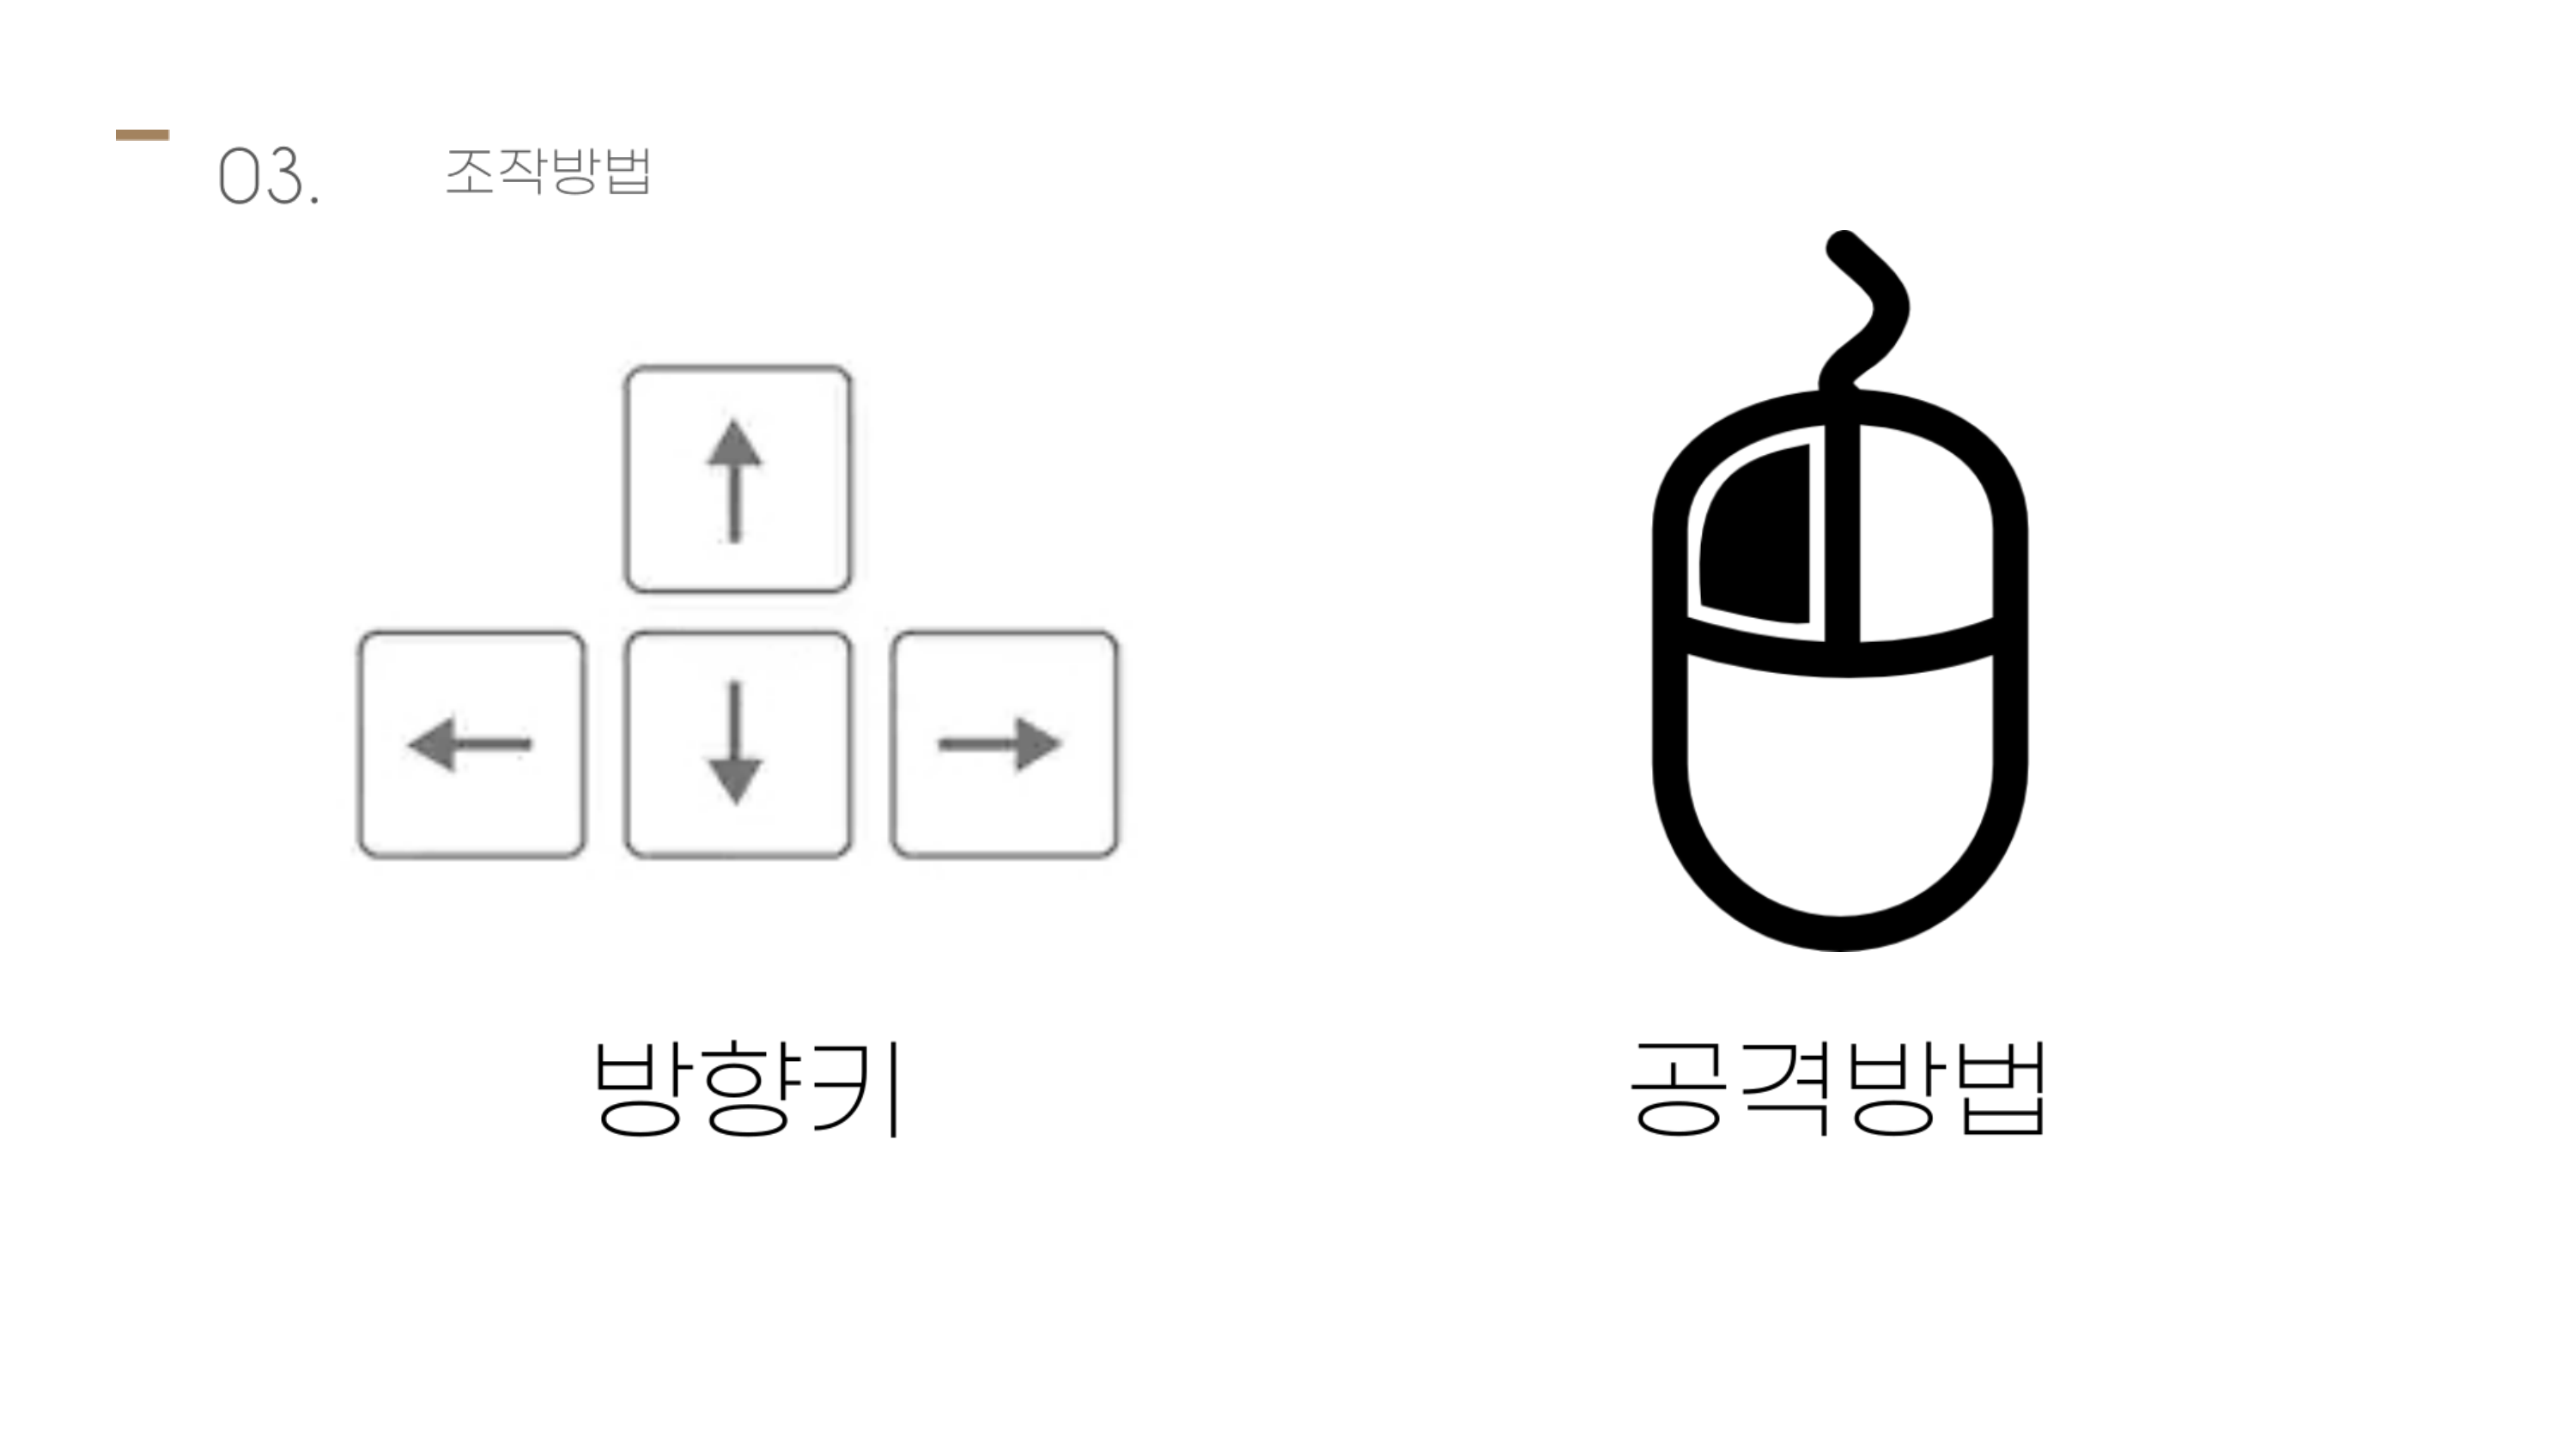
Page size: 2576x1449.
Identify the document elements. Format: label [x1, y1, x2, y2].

picture [105, 117, 351, 238]
picture [436, 128, 675, 220]
text_box [1479, 230, 2202, 952]
text_box [306, 311, 1176, 914]
picture [1496, 1004, 2096, 1189]
picture [475, 1004, 949, 1189]
text_box [116, 130, 170, 141]
